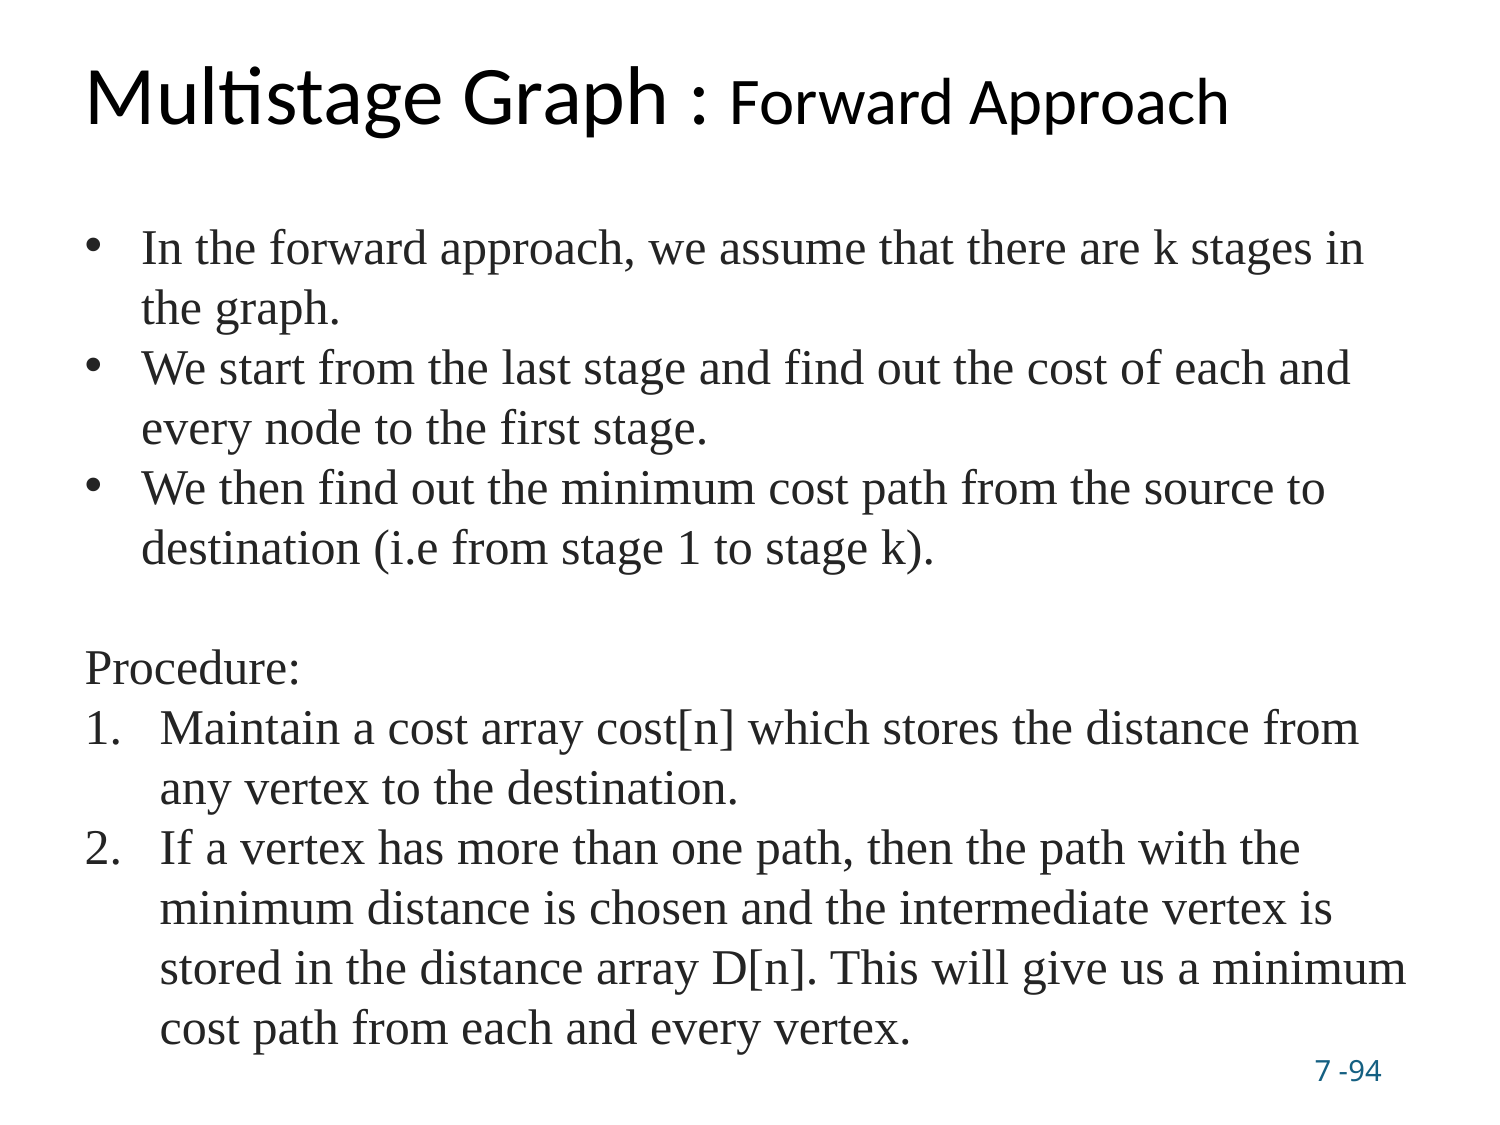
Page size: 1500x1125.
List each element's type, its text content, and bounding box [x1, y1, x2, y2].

text_box In the forward approach, we assume that there are k stages in the graph. We start from the last stage and find out the cost of each and every node to the first stage. We then find out the minimum cost path from the source to destination (i.e from stage 1 to stage k). Procedure: Maintain a cost array cost[n] which stores the distance from any vertex to the destination. If a vertex has more than one path, then the path with the minimum distance is chosen and the intermediate vertex is stored in the distance array D[n]. This will give us a minimum cost path from each and every vertex. [69, 206, 1430, 1062]
text_box 7 -94 [1059, 1062, 1397, 1103]
title Multistage Graph : Forward Approach [69, 51, 1364, 144]
